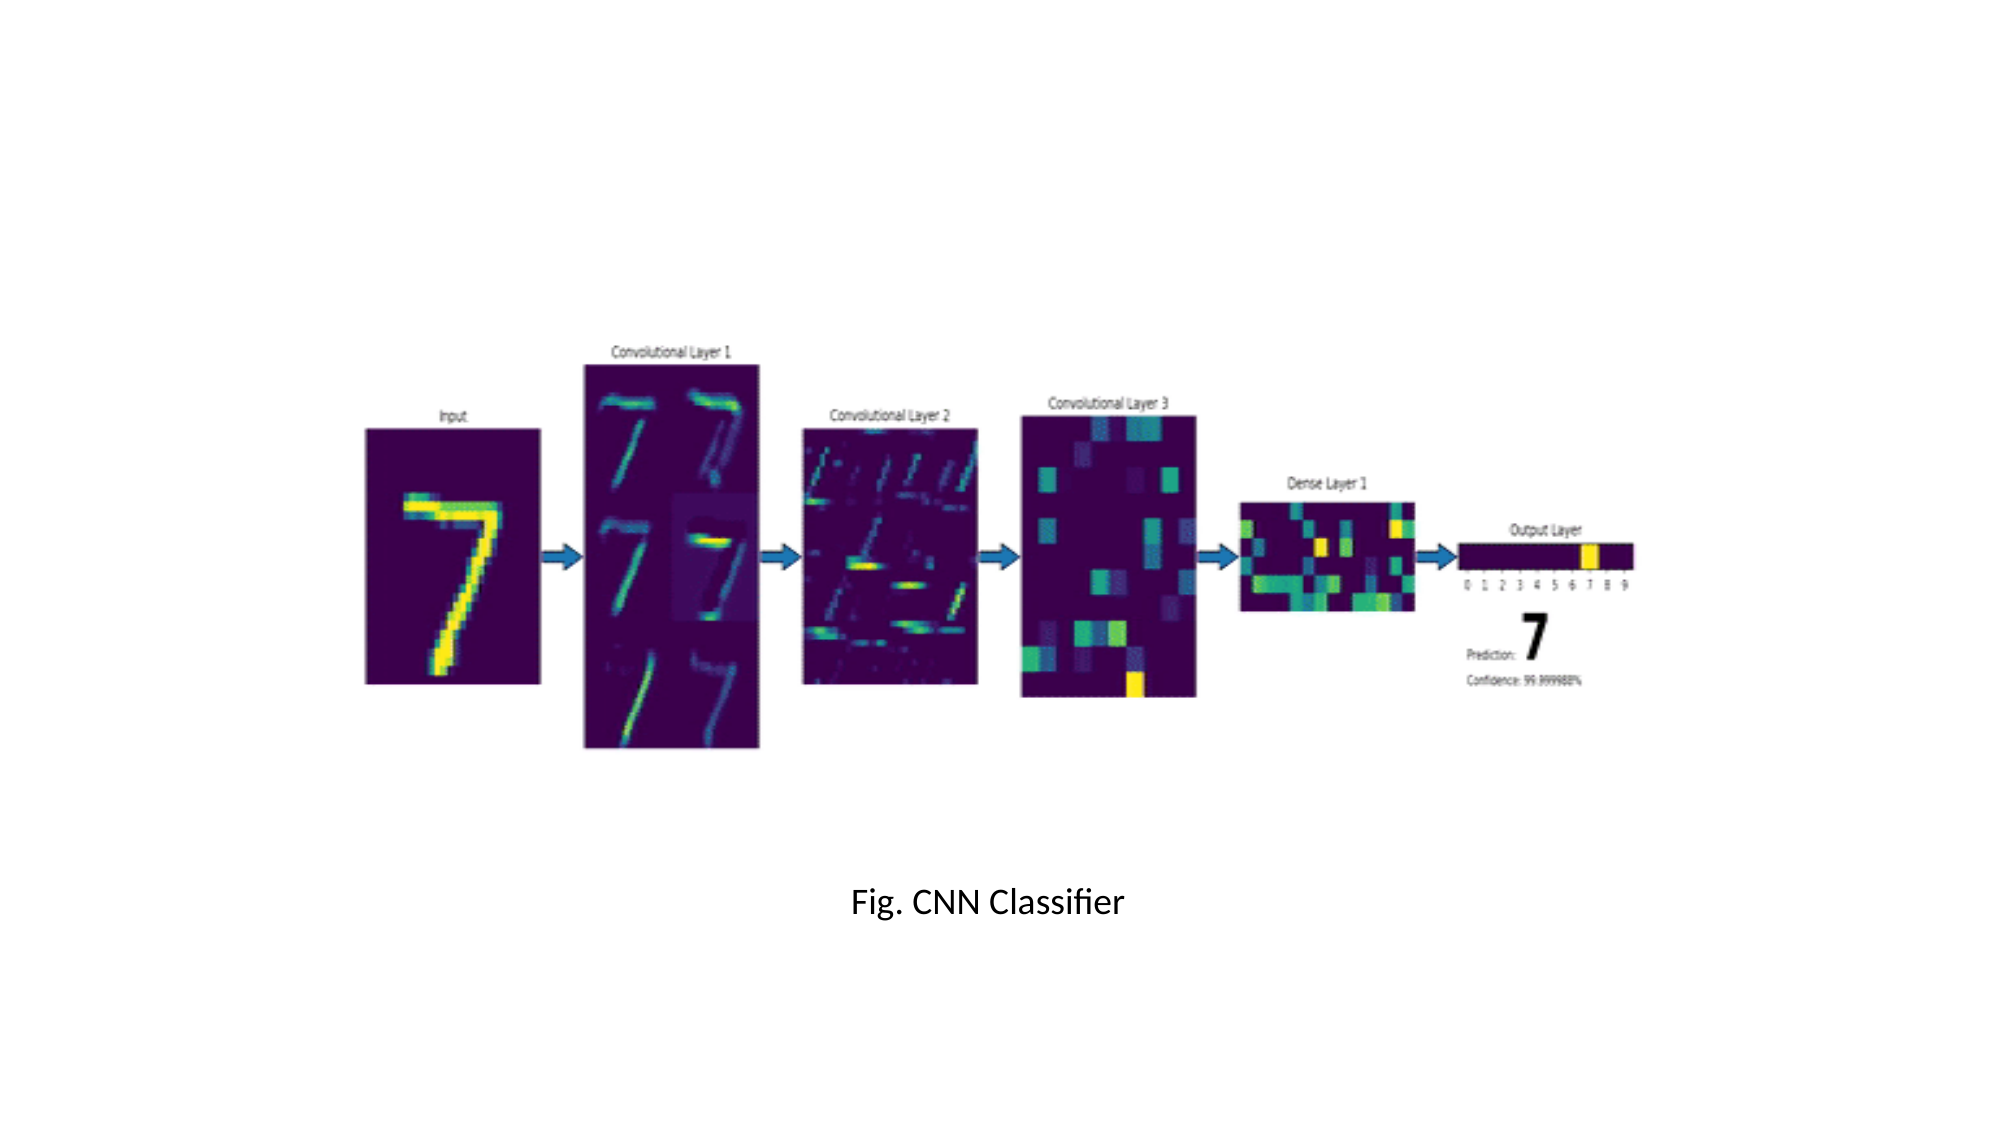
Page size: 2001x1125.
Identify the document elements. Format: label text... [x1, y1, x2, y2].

picture [342, 303, 1642, 829]
text_box Fig. CNN Classifier [836, 869, 1141, 930]
